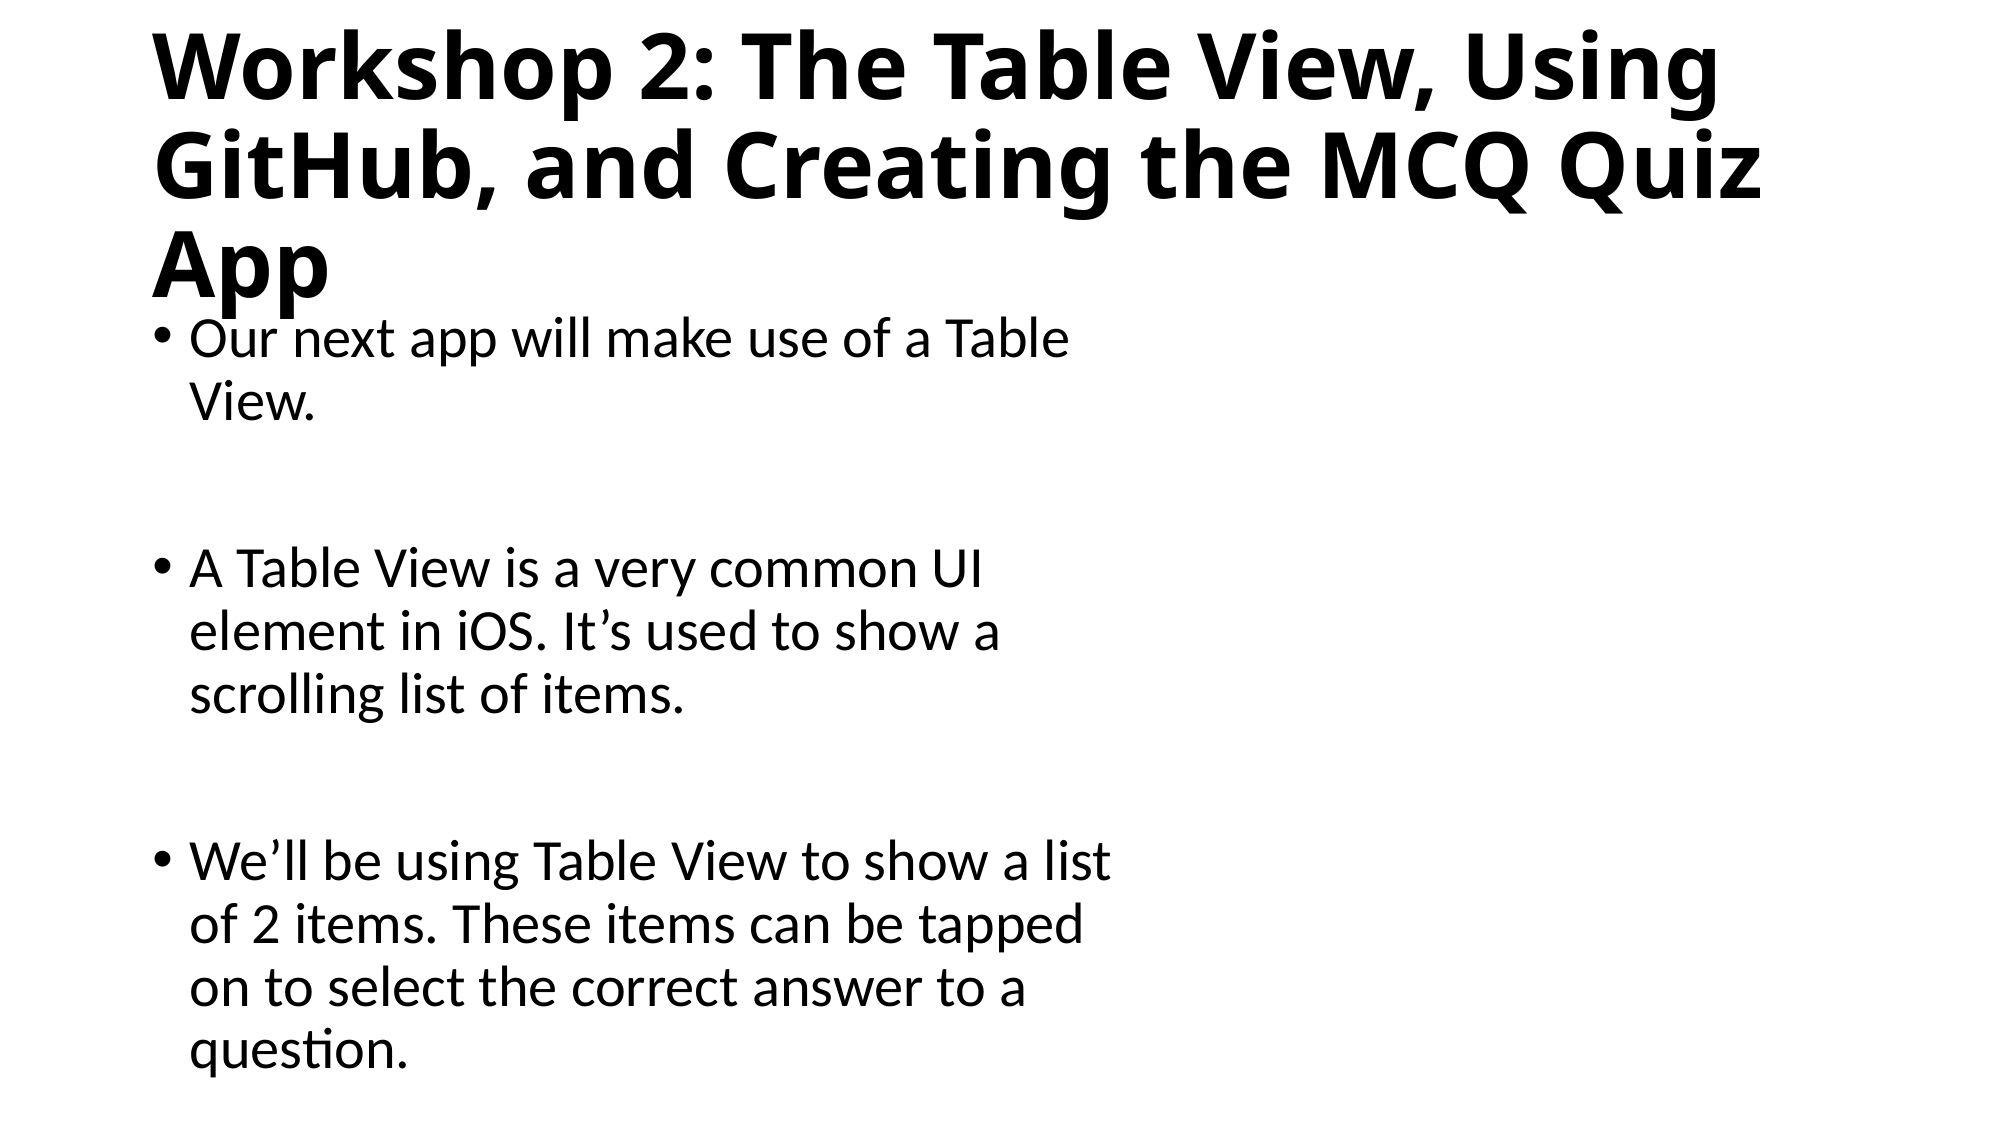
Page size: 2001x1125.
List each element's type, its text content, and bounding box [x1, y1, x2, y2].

title Workshop 2: The Table View, Using GitHub, and Creating the MCQ Quiz App [137, 59, 1863, 278]
list Our next app will make use of a Table View. A Table View is a very common UI element in iOS. It’s used to show a scrolling list of items. We’ll be using Table View to show a list of 2 items. These items can be tapped on to select the correct answer to a question. [137, 299, 1139, 1125]
